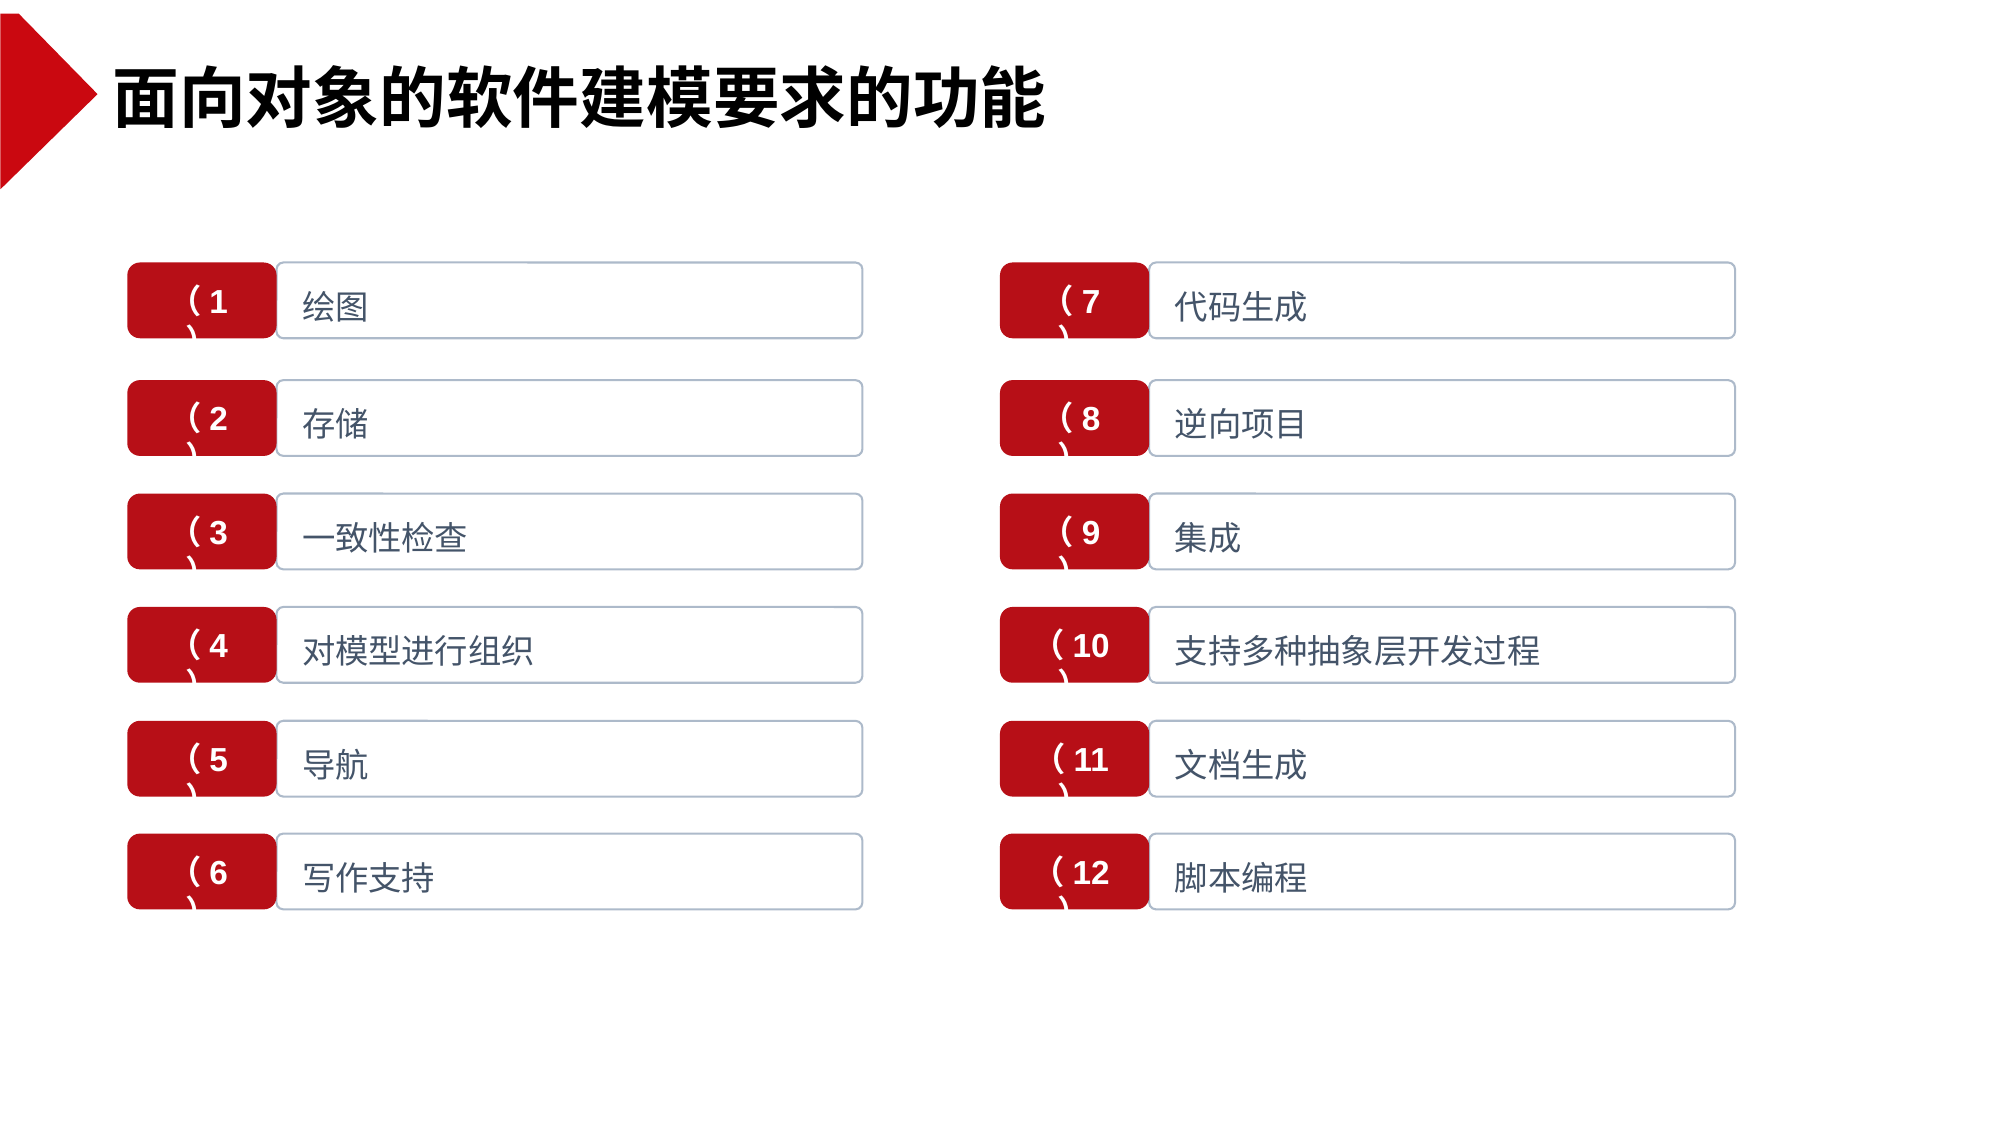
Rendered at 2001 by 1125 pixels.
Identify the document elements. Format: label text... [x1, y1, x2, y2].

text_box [127, 606, 863, 683]
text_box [999, 380, 1736, 456]
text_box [127, 833, 863, 910]
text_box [999, 262, 1736, 339]
text_box 面向对象的软件建模要求的功能 [97, 48, 1379, 144]
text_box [127, 380, 863, 456]
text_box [127, 262, 863, 339]
text_box [0, 12, 97, 192]
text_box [999, 720, 1736, 797]
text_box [999, 833, 1736, 910]
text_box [999, 493, 1736, 570]
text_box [999, 606, 1736, 683]
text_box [127, 493, 863, 570]
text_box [127, 720, 863, 797]
